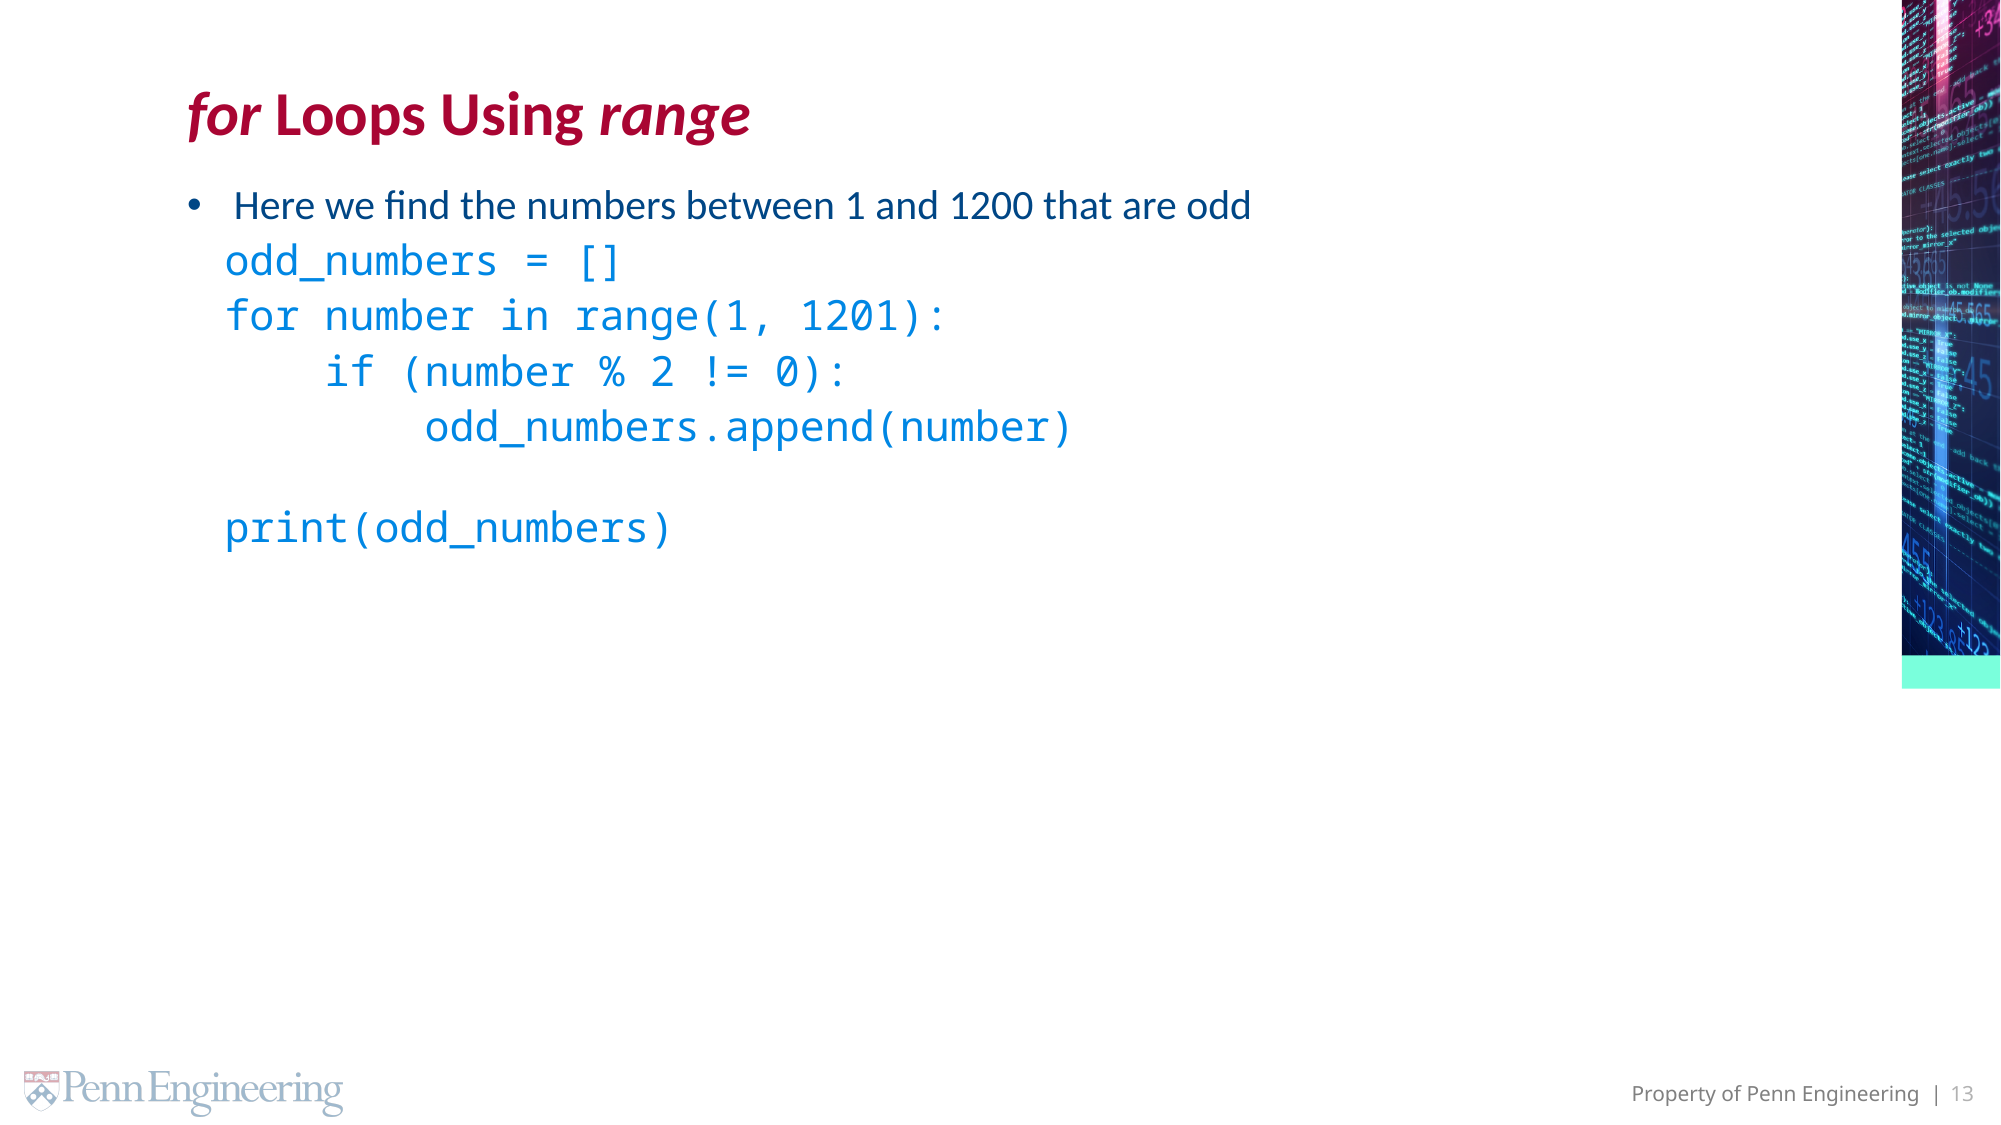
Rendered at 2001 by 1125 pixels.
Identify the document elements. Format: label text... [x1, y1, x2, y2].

list Here we find the numbers between 1 and 1200 that are odd odd_numbers = [] for number in range(1, 1201): if (number % 2 != 0): odd_numbers.append(number) print(odd_numbers) [187, 184, 1871, 868]
picture [1901, 0, 2001, 655]
title for Loops Using range [187, 54, 1871, 176]
slide_number 13 [1935, 1065, 2000, 1125]
